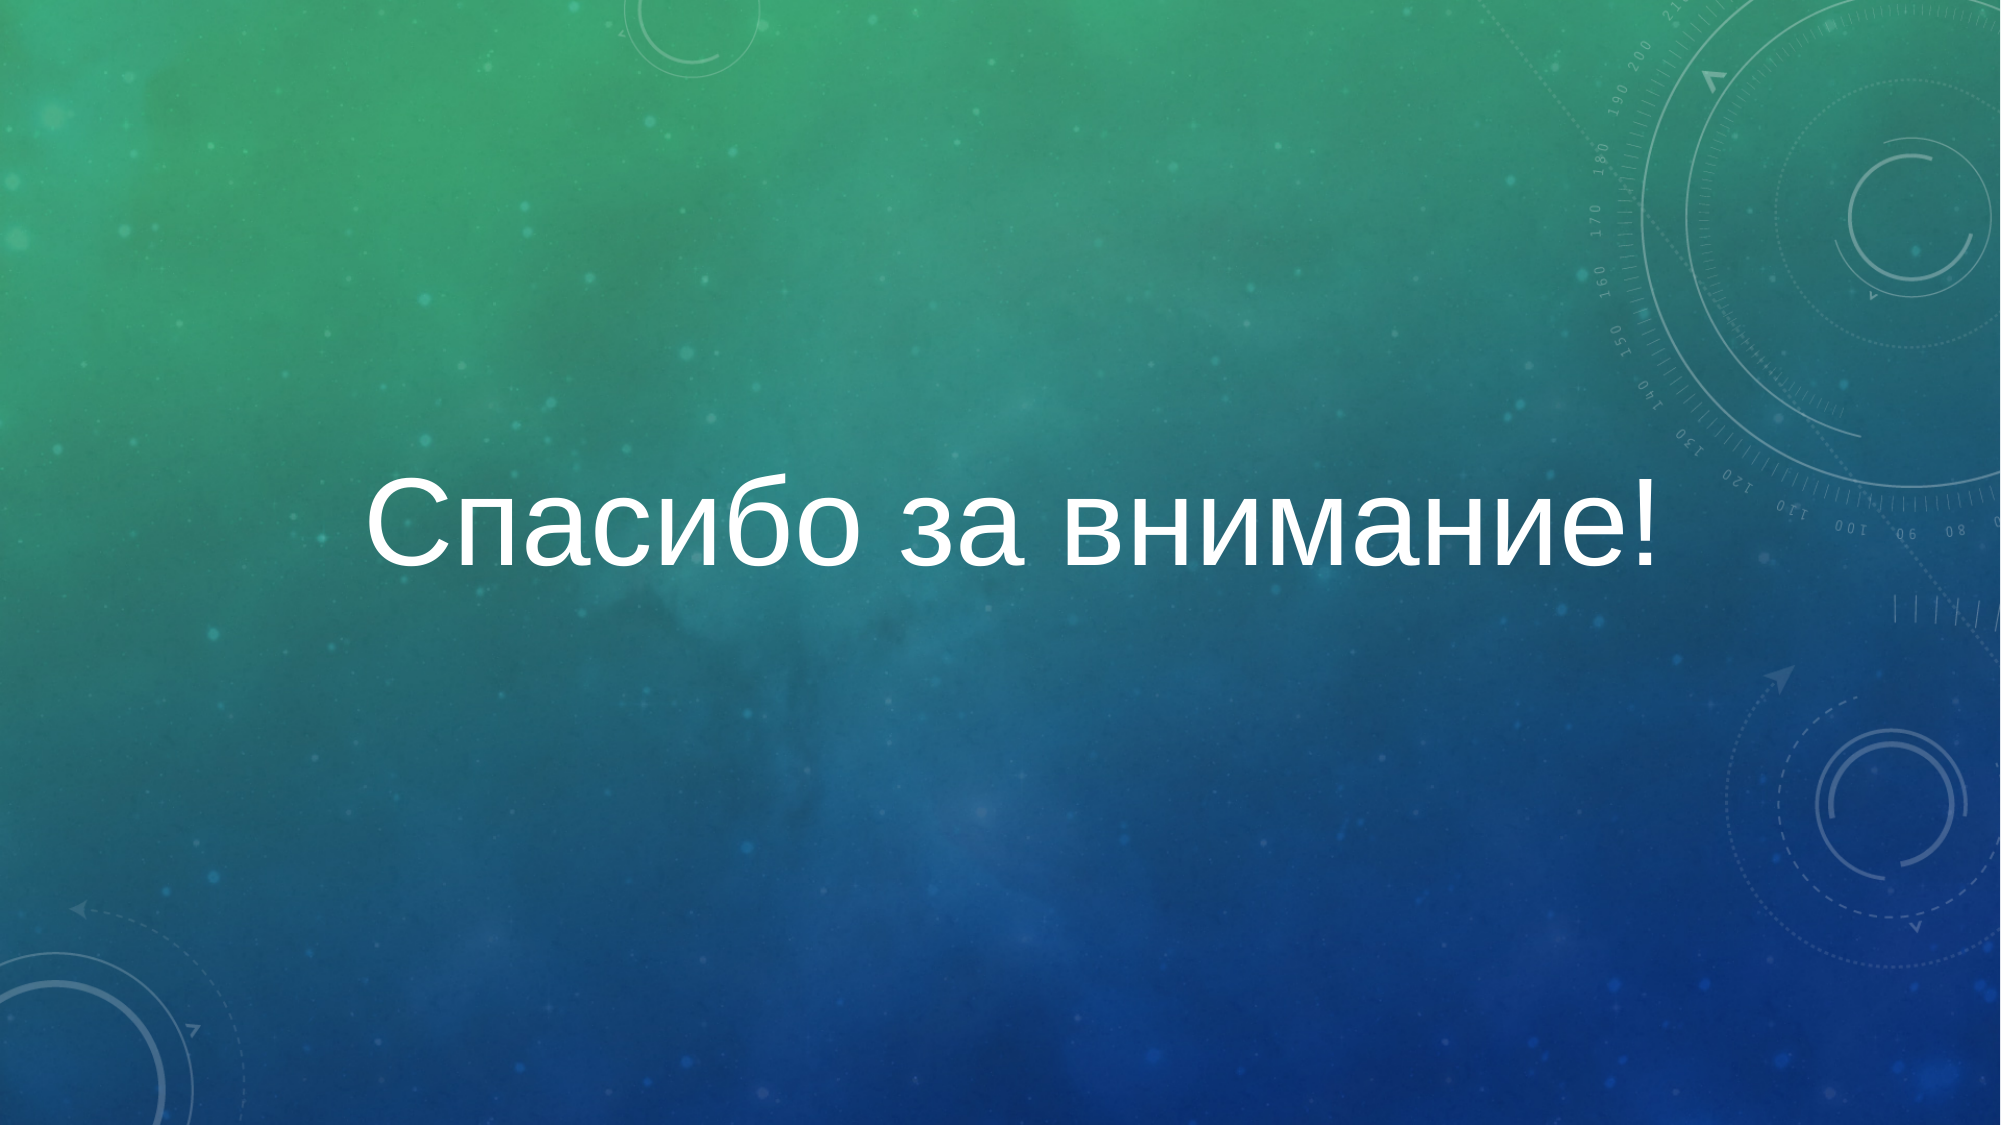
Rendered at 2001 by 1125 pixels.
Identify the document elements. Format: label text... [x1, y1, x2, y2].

picture [0, 0, 2001, 1125]
text_box Спасибо за внимание! [348, 335, 1741, 696]
